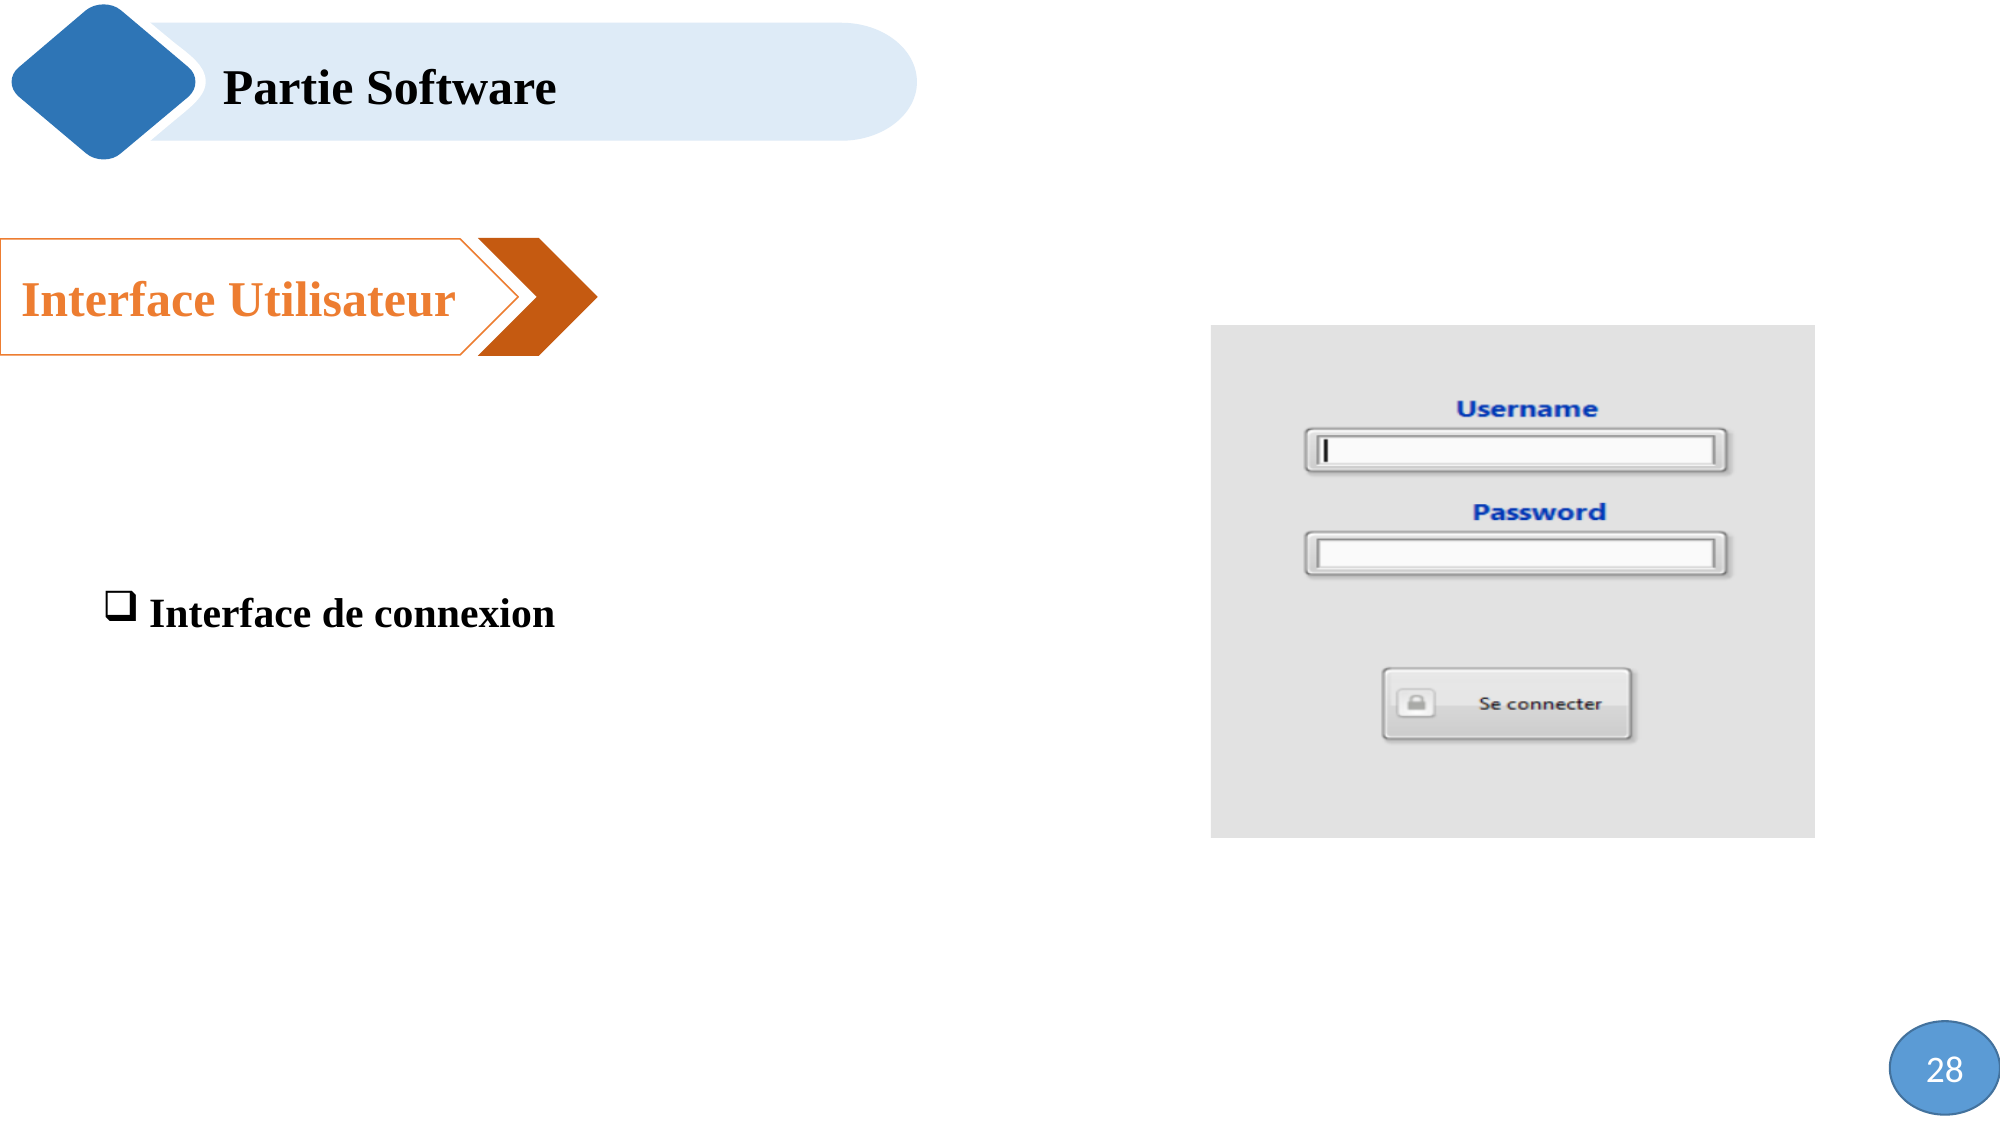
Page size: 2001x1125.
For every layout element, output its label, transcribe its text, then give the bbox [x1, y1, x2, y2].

text_box [477, 237, 598, 356]
text_box 28 [1888, 1020, 2000, 1116]
picture [1210, 325, 1815, 838]
text_box Interface de connexion [87, 578, 779, 644]
text_box Interface Utilisateur [0, 238, 519, 355]
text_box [0, 0, 961, 168]
